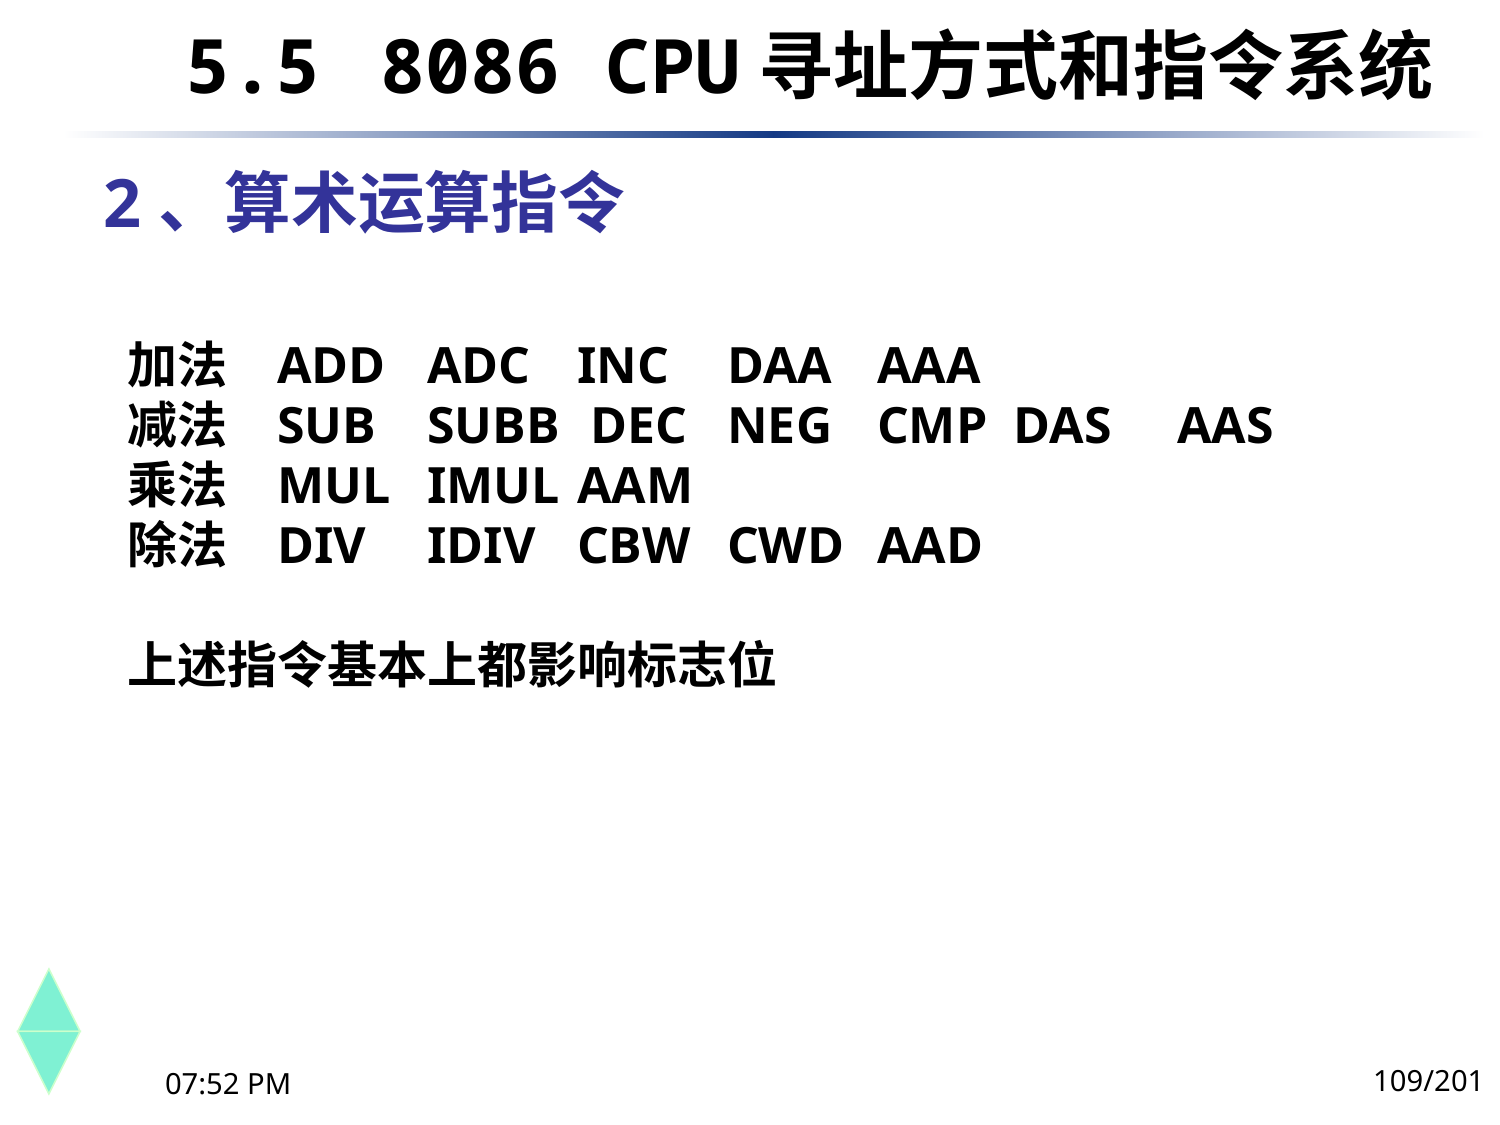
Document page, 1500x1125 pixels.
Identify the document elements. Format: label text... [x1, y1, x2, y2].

text_box 5.5 8086 CPU寻址方式和指令系统 [171, 18, 1471, 110]
slide_number 下午8时26分 [149, 1037, 463, 1113]
title 2、算术运算指令 [88, 99, 727, 303]
slide_number 109/201 [1186, 1034, 1500, 1111]
text_box 加法 ADD ADC INC DAA AAA 减法 SUB SUBB DEC NEG CMP DAS AAS 乘法 MUL IMUL AAM 除法 DIV IDIV CBW CWD AAD 上述指令基本上都影响标志位 [112, 326, 1412, 701]
